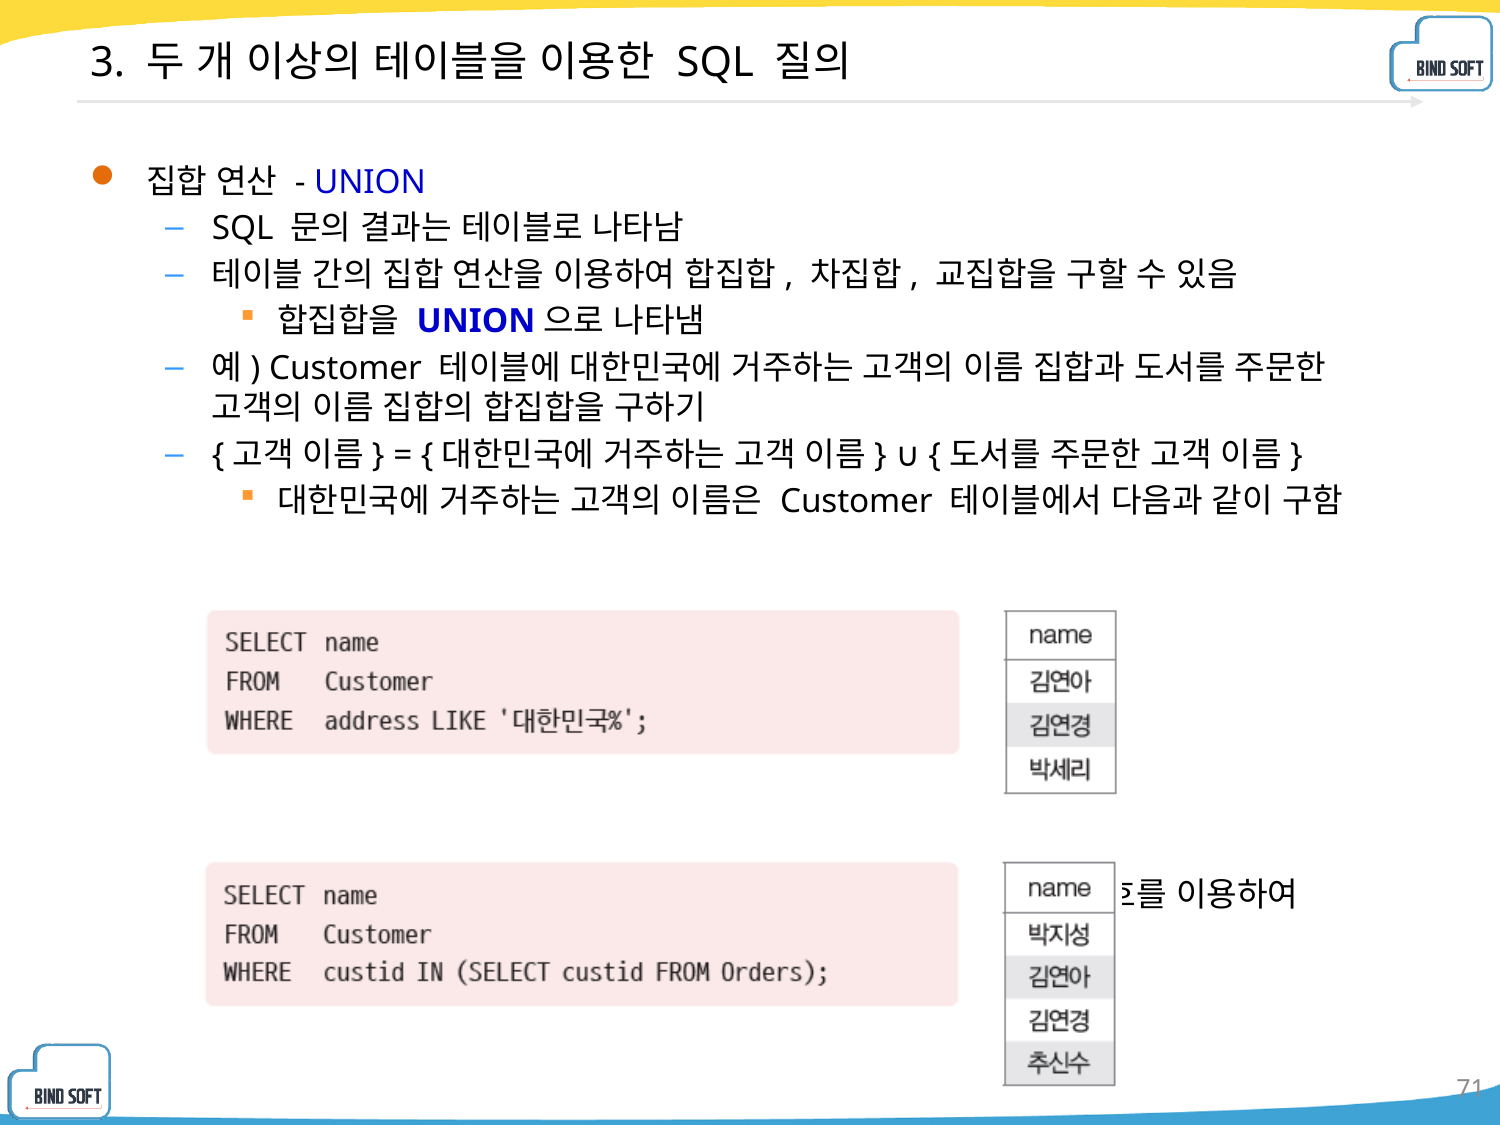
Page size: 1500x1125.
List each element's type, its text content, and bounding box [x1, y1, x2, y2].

slide_number 71 [1149, 1068, 1500, 1111]
picture [0, 0, 1500, 96]
picture [0, 859, 1500, 1125]
list 집합 연산 - UNION SQL 문의 결과는 테이블로 나타남 테이블 간의 집합 연산을 이용하여 합집합, 차집합, 교집합을 구할 수 있음 합집합을 UNION으로 나타냄 예) Customer 테이블에 대한민국에 거주하는 고객의 이름 집합과 도서를 주문한 고객의 이름 집합의 합집합을 구하기 {고객 이름} = {대한민국에 거주하는 고객 이름} ∪ {도서를 주문한 고객 이름} 대한민국에 거주하는 고객의 이름은 Customer 테이블에서 다음과 같이 구함 도서를 주문한 고객은 Orders 테이블에 기록이 있는 고객번호를 이용하여 Customer 테이블에서 구함 [75, 152, 1425, 961]
title 3. 두 개 이상의 테이블을 이용한 SQL 질의 [75, 11, 1425, 108]
picture [203, 609, 1120, 799]
